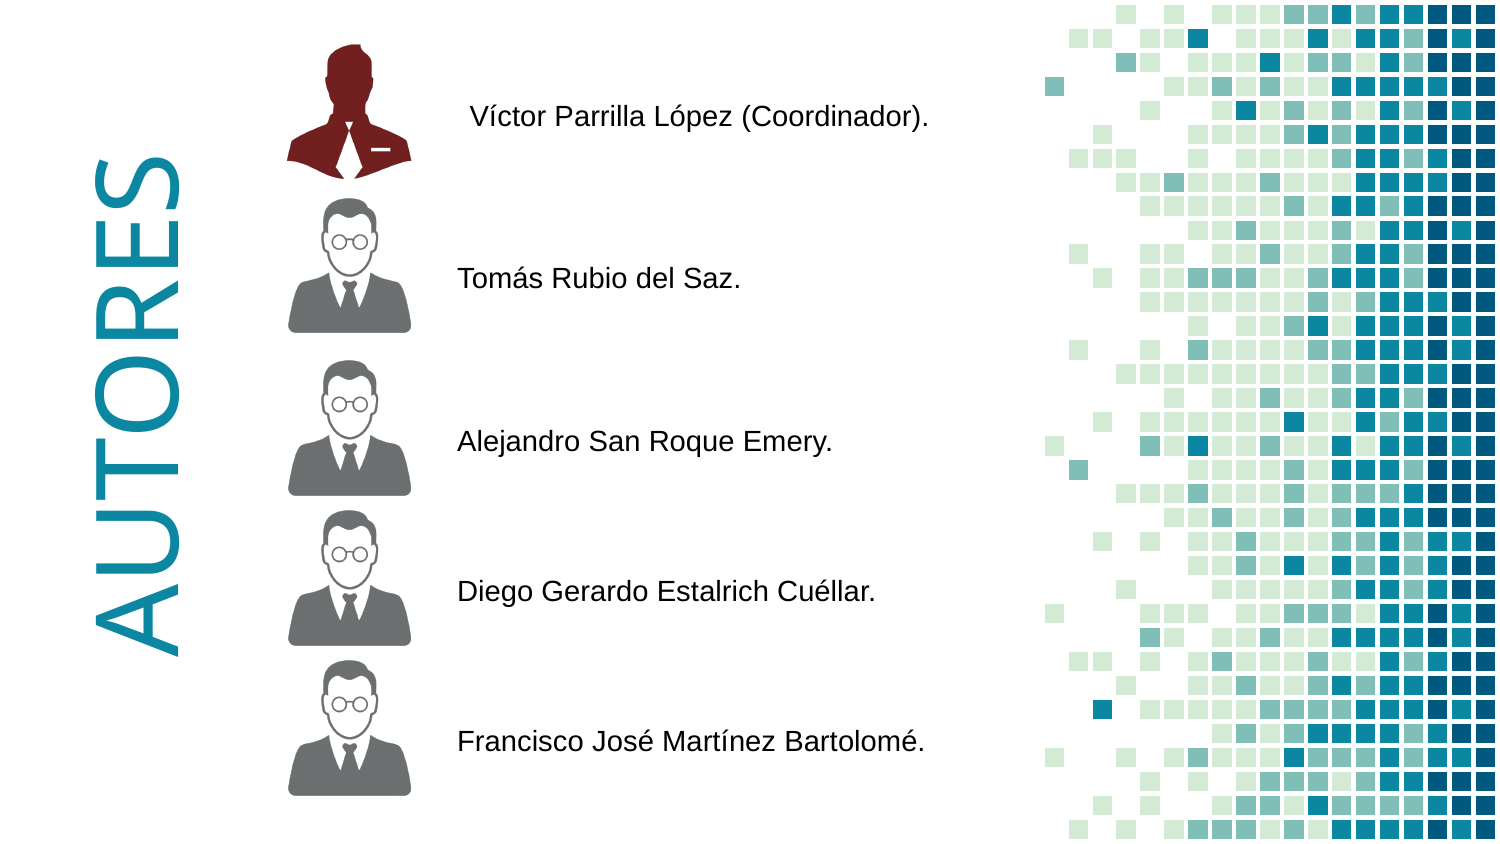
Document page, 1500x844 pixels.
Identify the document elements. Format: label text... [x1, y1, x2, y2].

picture [288, 660, 411, 796]
title AUTORES [25, 129, 217, 673]
picture [288, 360, 411, 496]
text_box Diego Gerardo Estalrich Cuéllar. [442, 557, 920, 635]
picture [281, 43, 417, 179]
text_box Francisco José Martínez Bartolomé. [442, 707, 1005, 785]
picture [288, 197, 411, 334]
text_box Tomás Rubio del Saz. [442, 244, 807, 322]
text_box Víctor Parrilla López (Coordinador). [454, 81, 954, 160]
text_box Alejandro San Roque Emery. [442, 407, 974, 485]
picture [288, 510, 411, 646]
